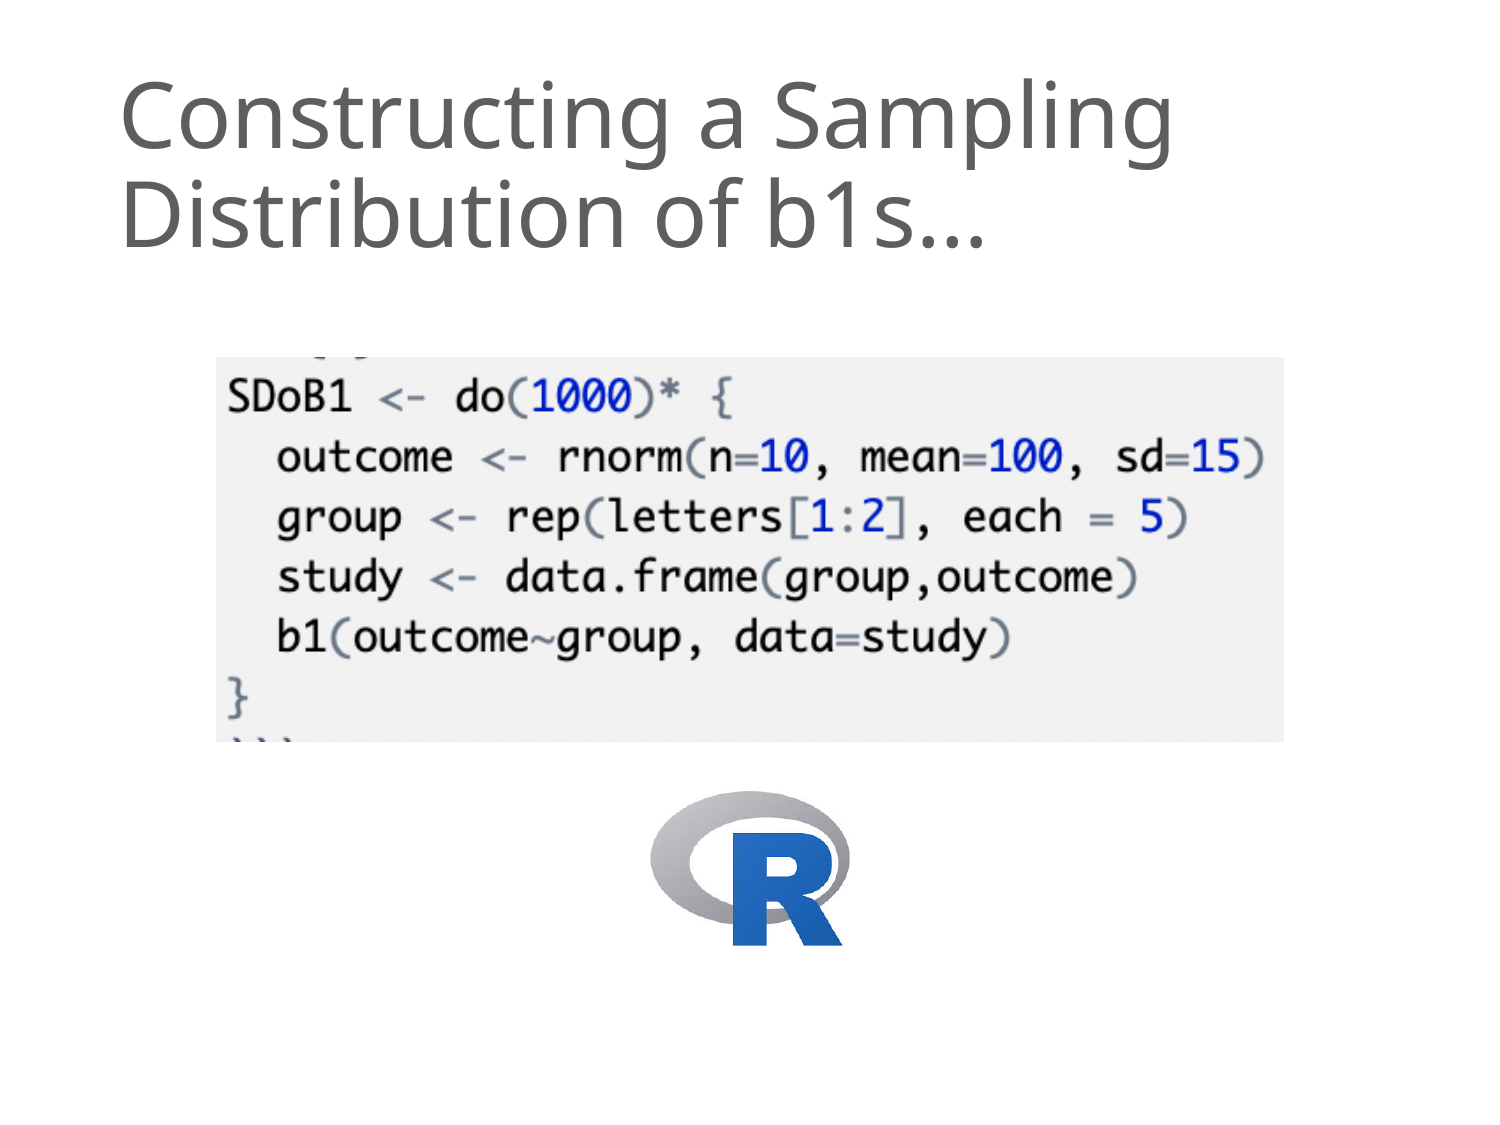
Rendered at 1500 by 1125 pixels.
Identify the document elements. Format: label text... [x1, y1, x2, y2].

picture [650, 790, 850, 946]
title Constructing a Sampling Distribution of b1s… [103, 59, 1397, 278]
picture [216, 357, 1284, 742]
